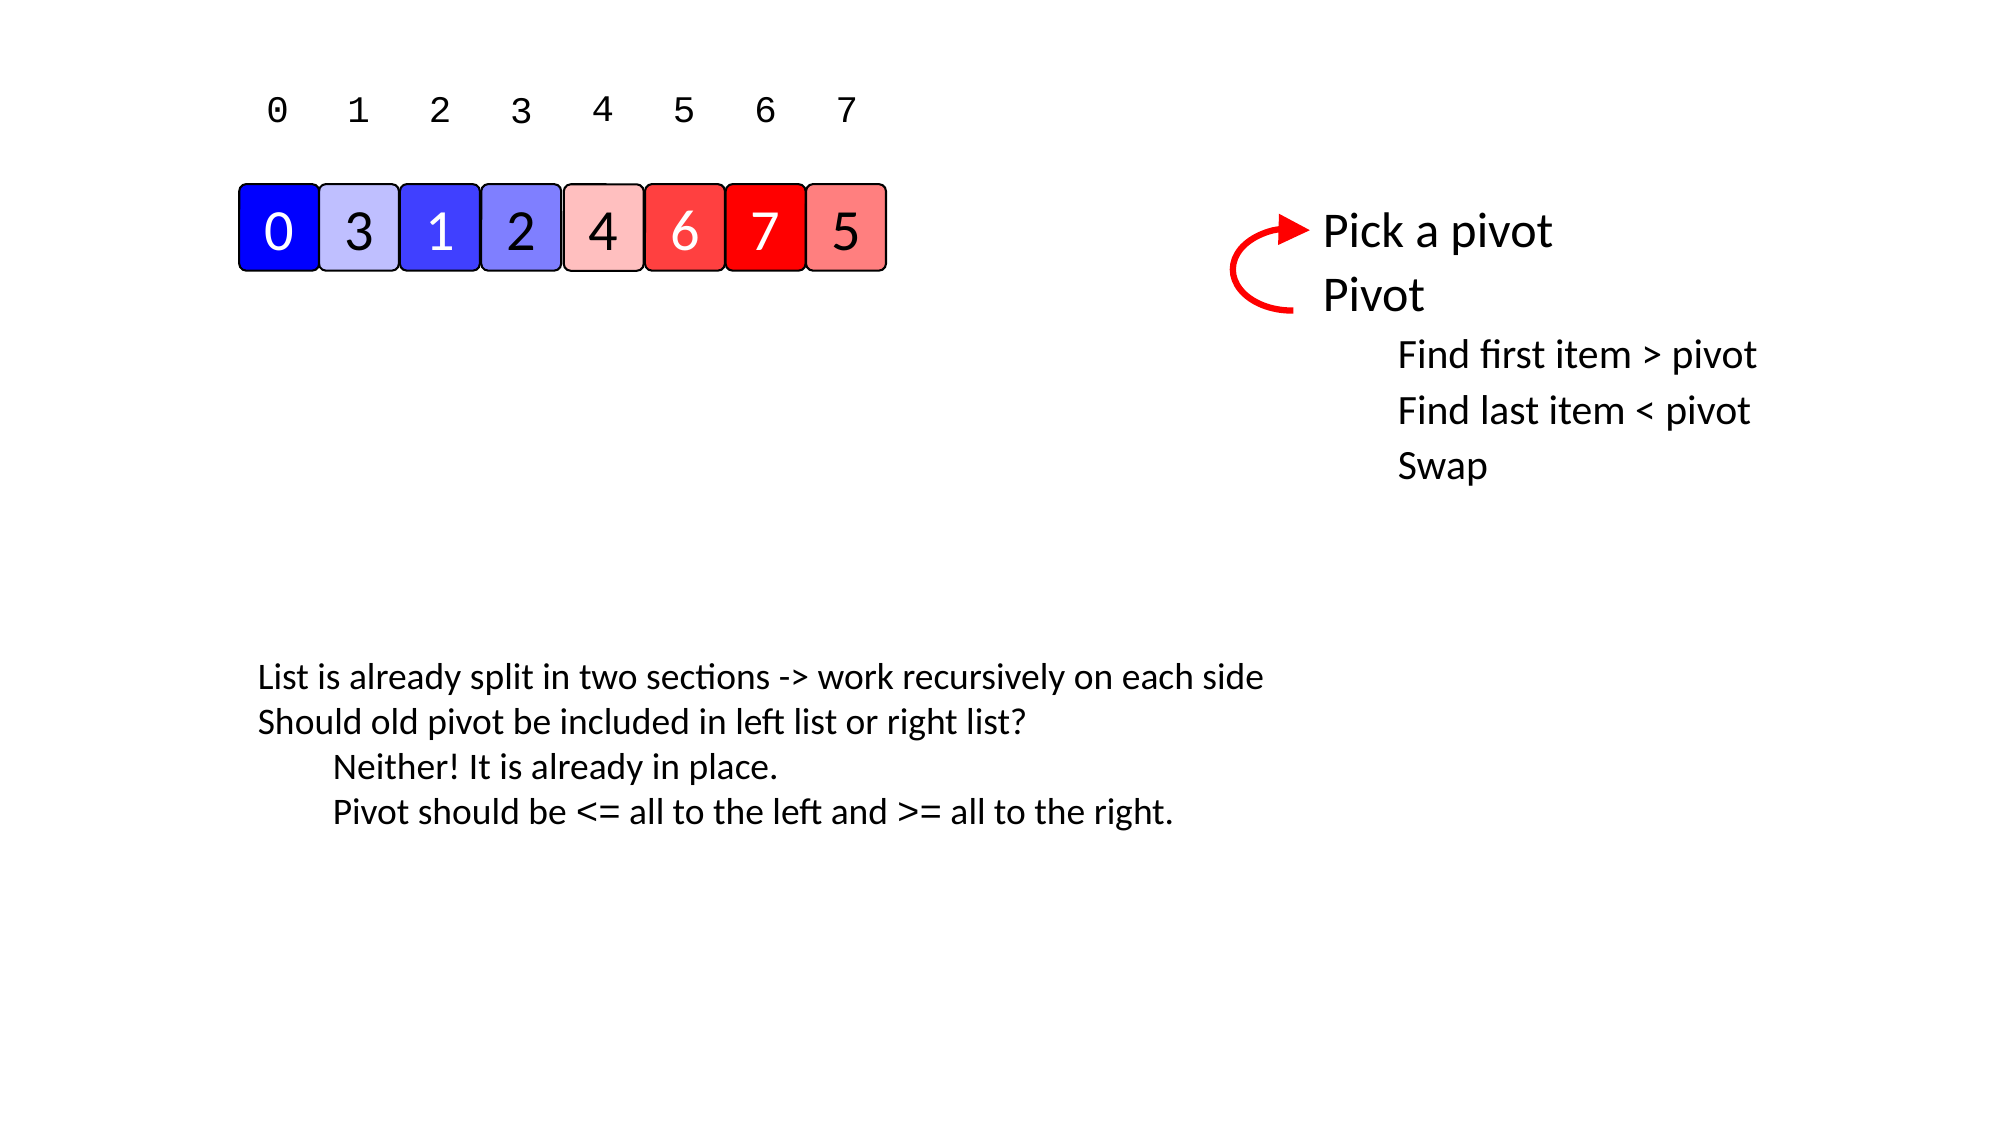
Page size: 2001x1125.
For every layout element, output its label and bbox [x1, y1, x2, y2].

text_box [251, 77, 304, 138]
text_box [238, 183, 888, 272]
text_box [739, 77, 792, 137]
text_box [658, 77, 711, 137]
text_box [243, 644, 1281, 975]
text_box [414, 78, 467, 138]
text_box [332, 78, 386, 138]
list [1232, 196, 2000, 501]
text_box [1232, 218, 1310, 312]
text_box [820, 77, 874, 138]
text_box [576, 76, 630, 137]
text_box [495, 78, 548, 139]
